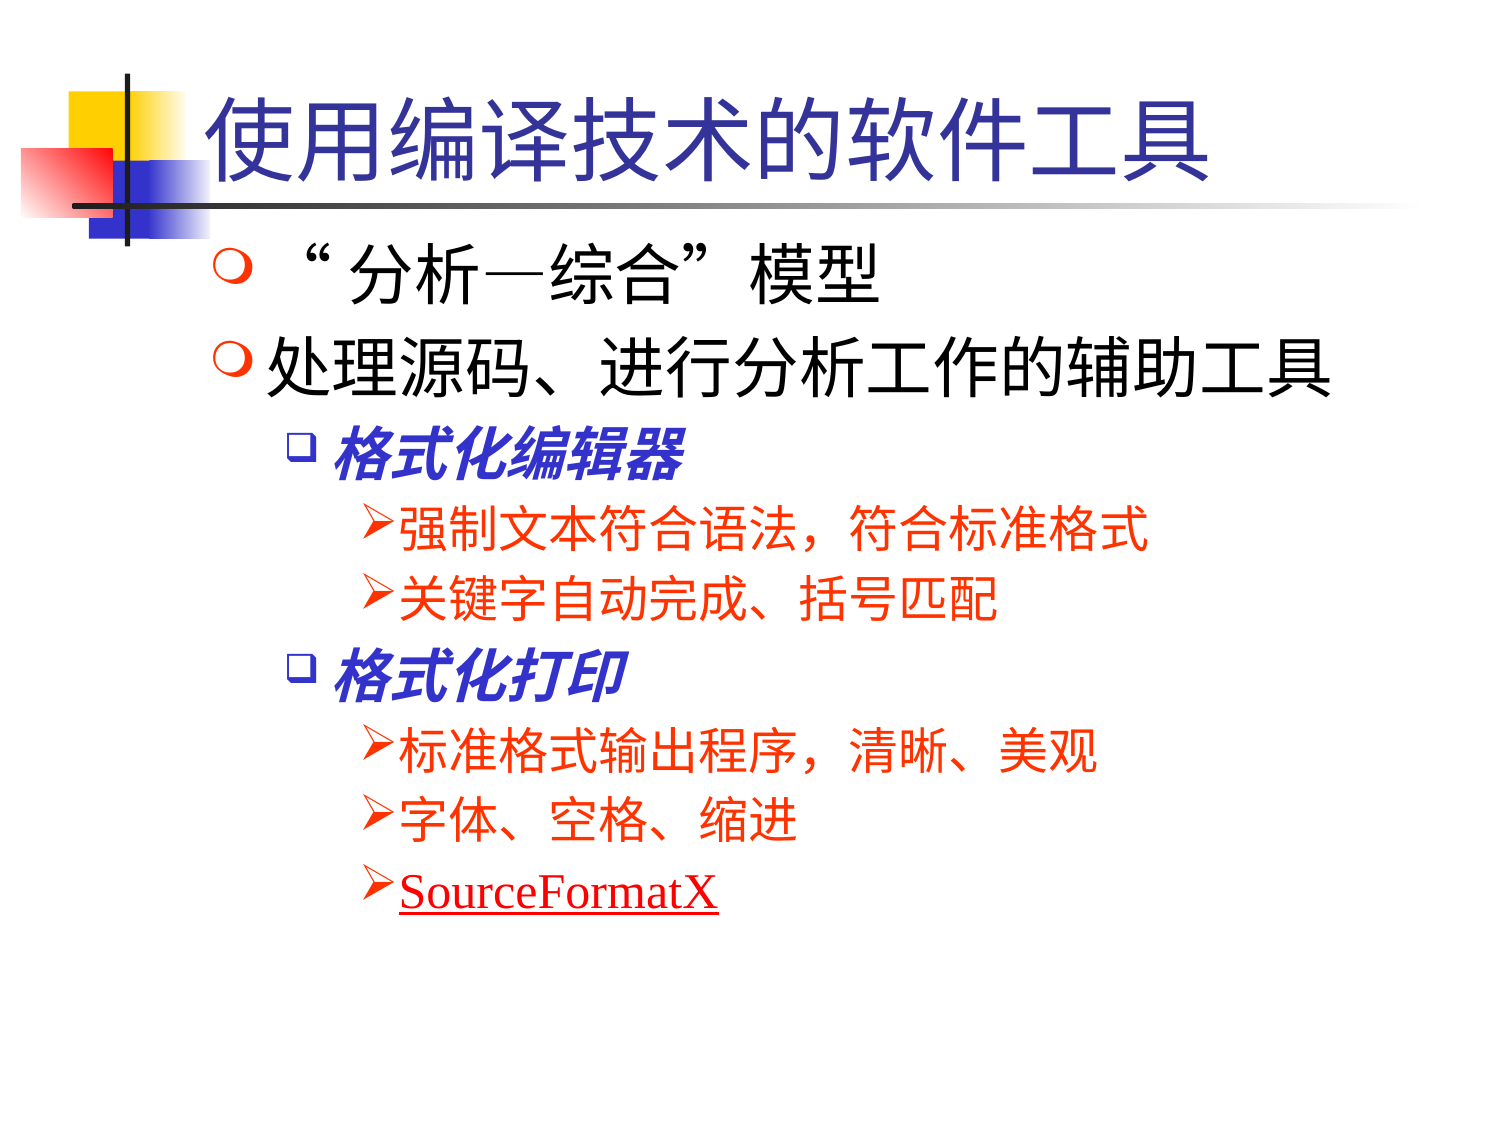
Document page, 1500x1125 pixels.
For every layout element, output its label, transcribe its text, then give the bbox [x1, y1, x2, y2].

title 使用编译技术的软件工具 [188, 12, 1468, 200]
list “分析—综合”模型 处理源码、进行分析工作的辅助工具 格式化编辑器 强制文本符合语法，符合标准格式 关键字自动完成、括号匹配 格式化打印 标准格式输出程序，清晰、美观 字体、空格、缩进 SourceFormatX [193, 224, 1469, 1125]
